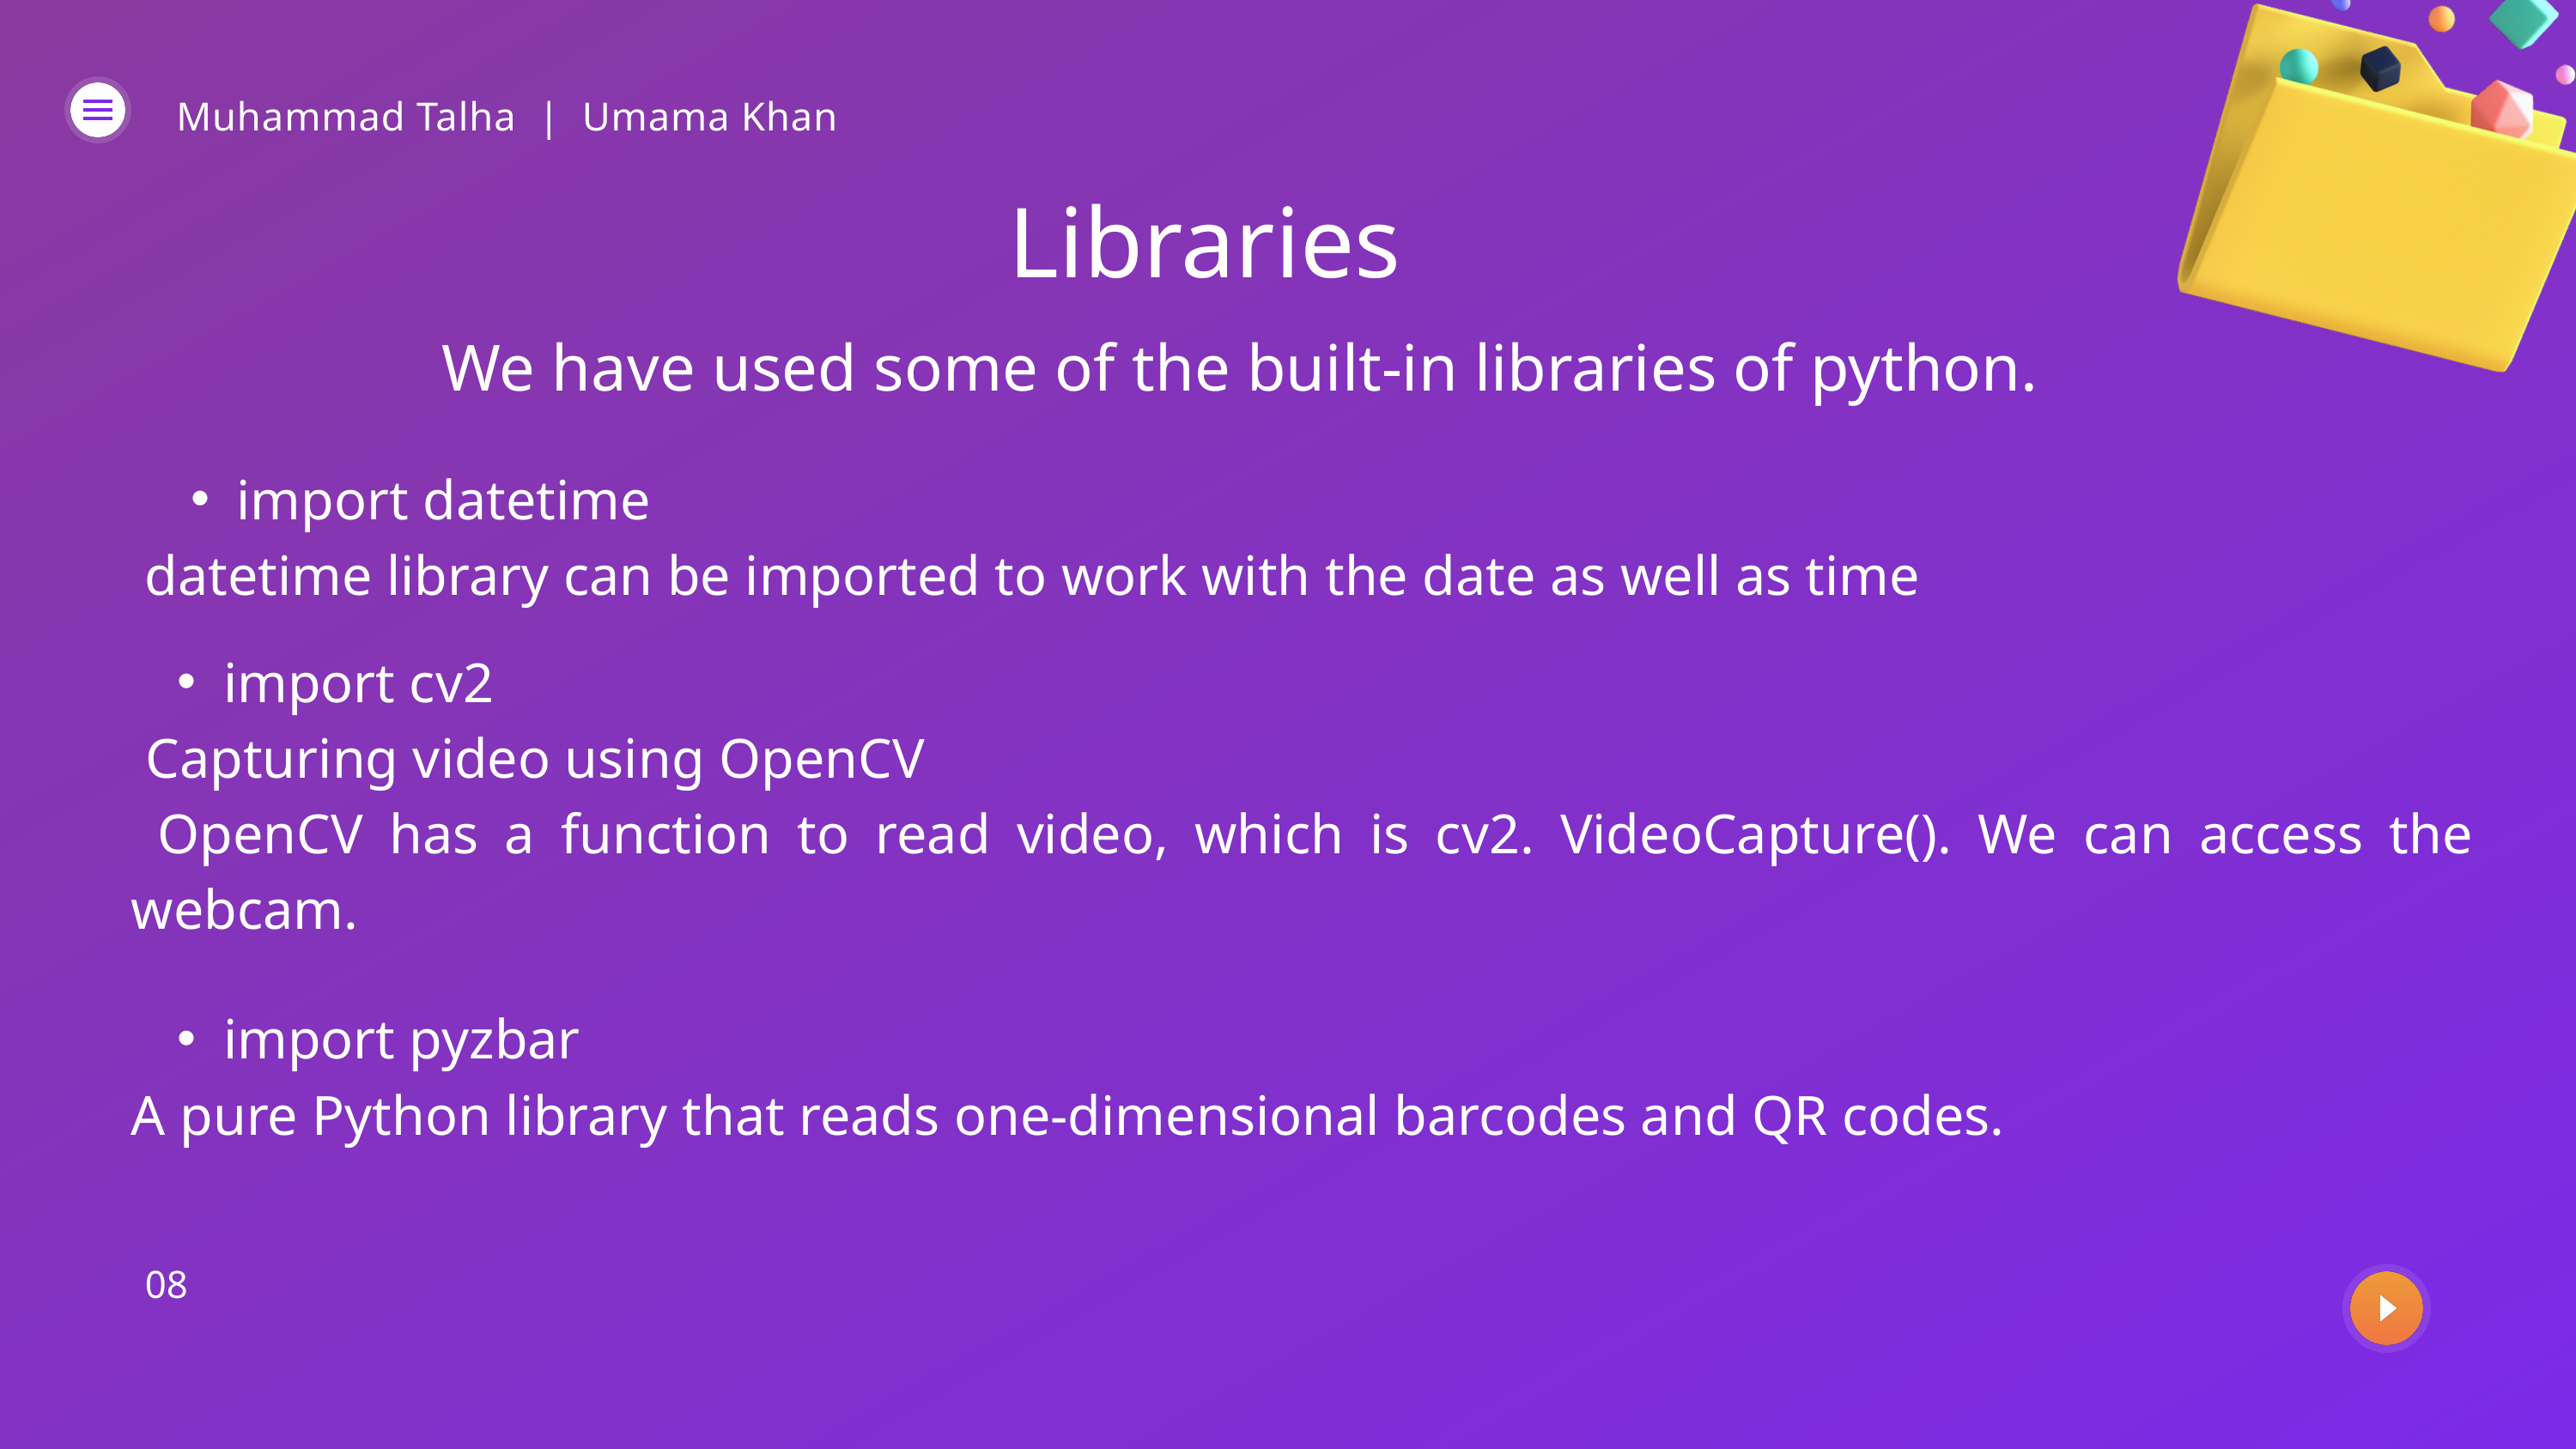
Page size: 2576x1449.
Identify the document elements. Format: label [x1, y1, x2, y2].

text_box [64, 76, 132, 144]
text_box [2342, 1264, 2432, 1354]
picture [0, 0, 2576, 1449]
